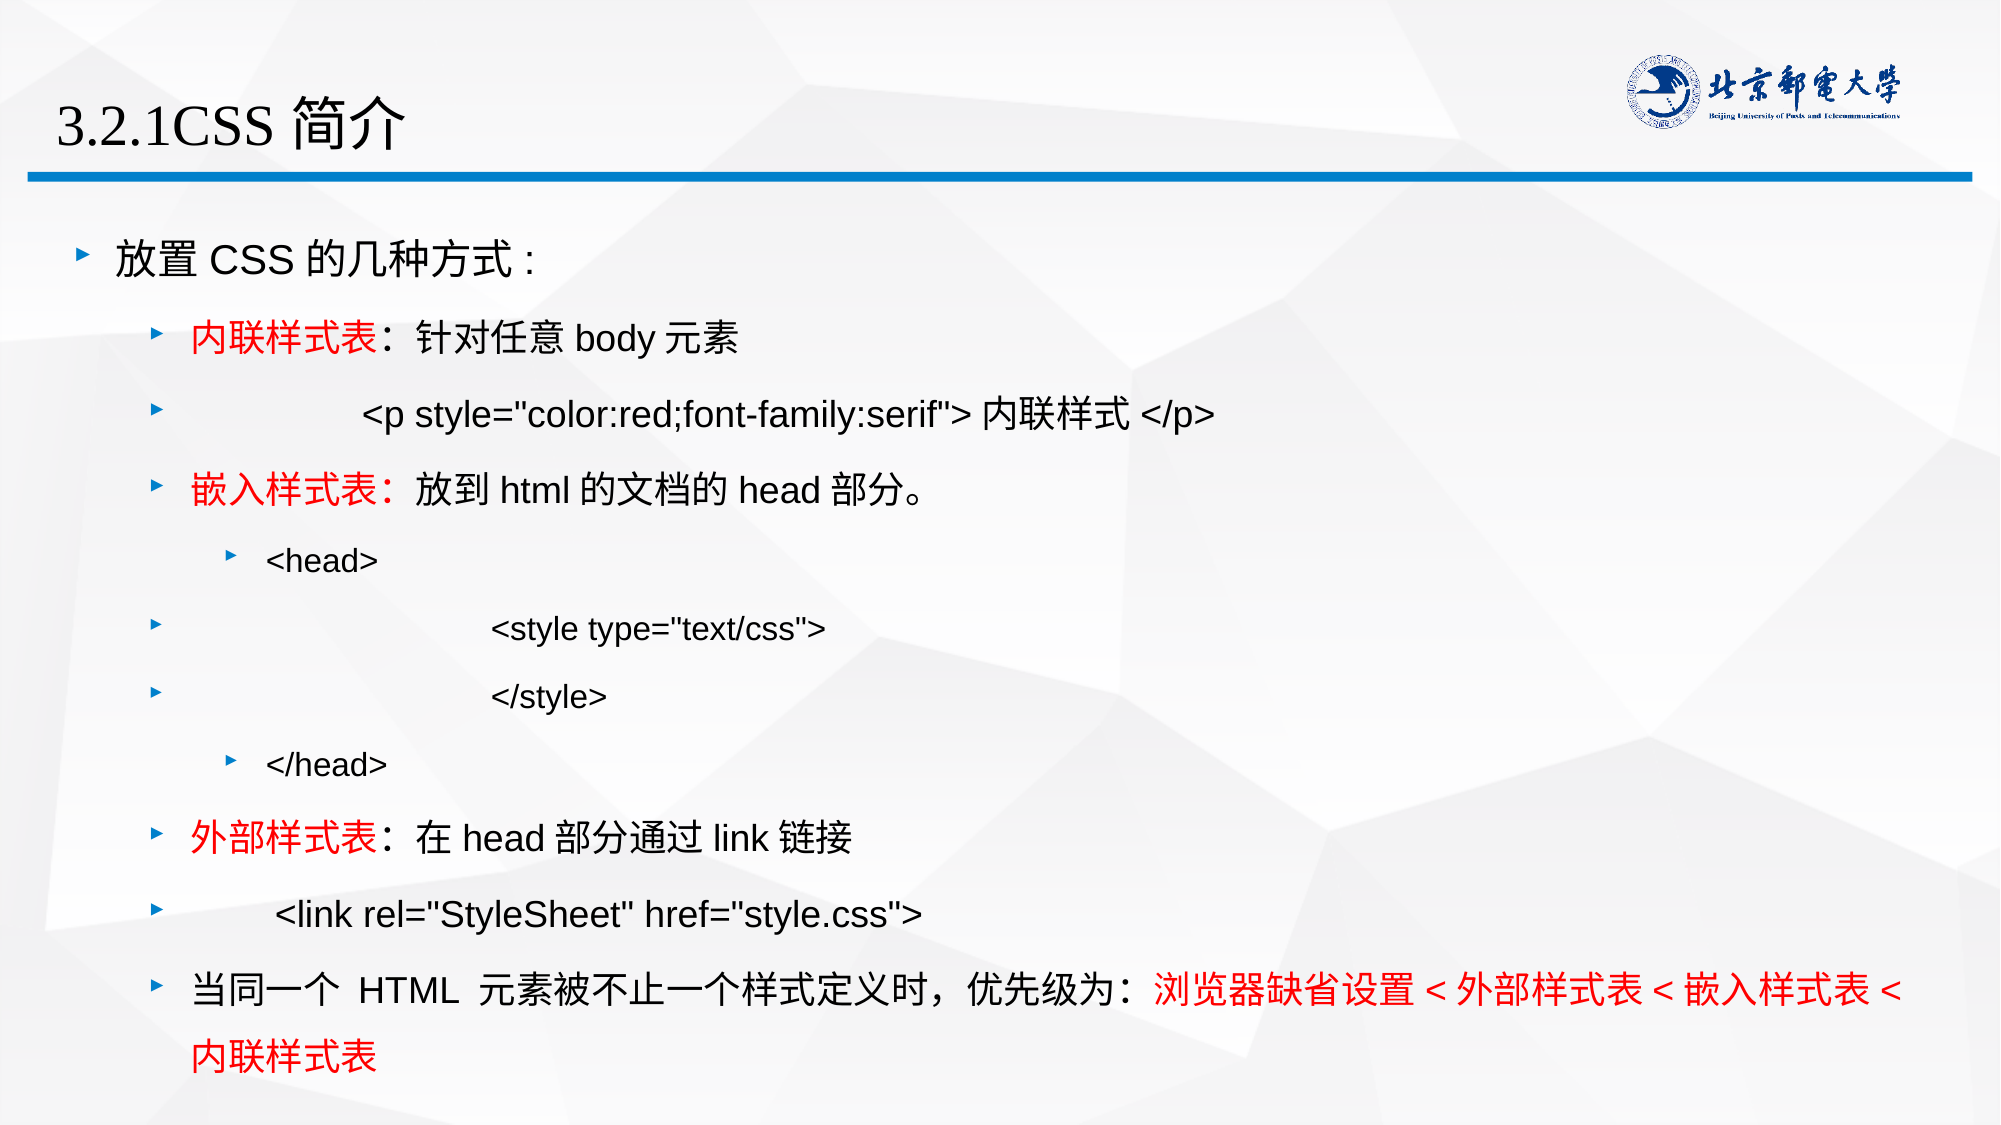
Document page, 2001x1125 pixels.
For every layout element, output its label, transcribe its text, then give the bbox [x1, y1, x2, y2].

title 3.2.1CSS简介 [41, 52, 1188, 200]
picture [0, 0, 2000, 1125]
text_box 放置CSS的几种方式: 内联样式表：针对任意body元素 <p style="color:red;font-family:serif">内联样式</p> 嵌入样式表：放到html的文档的head部分。 <head> <style type="text/css"> </style> </head> 外部样式表：在head部分通过link链接 <link rel="StyleSheet" href="style.css"> 当同一个 HTML 元素被不止一个样式定义时，优先级为：浏览器缺省设置<外部样式表<嵌入样式表<内联样式表 [40, 200, 1955, 1086]
